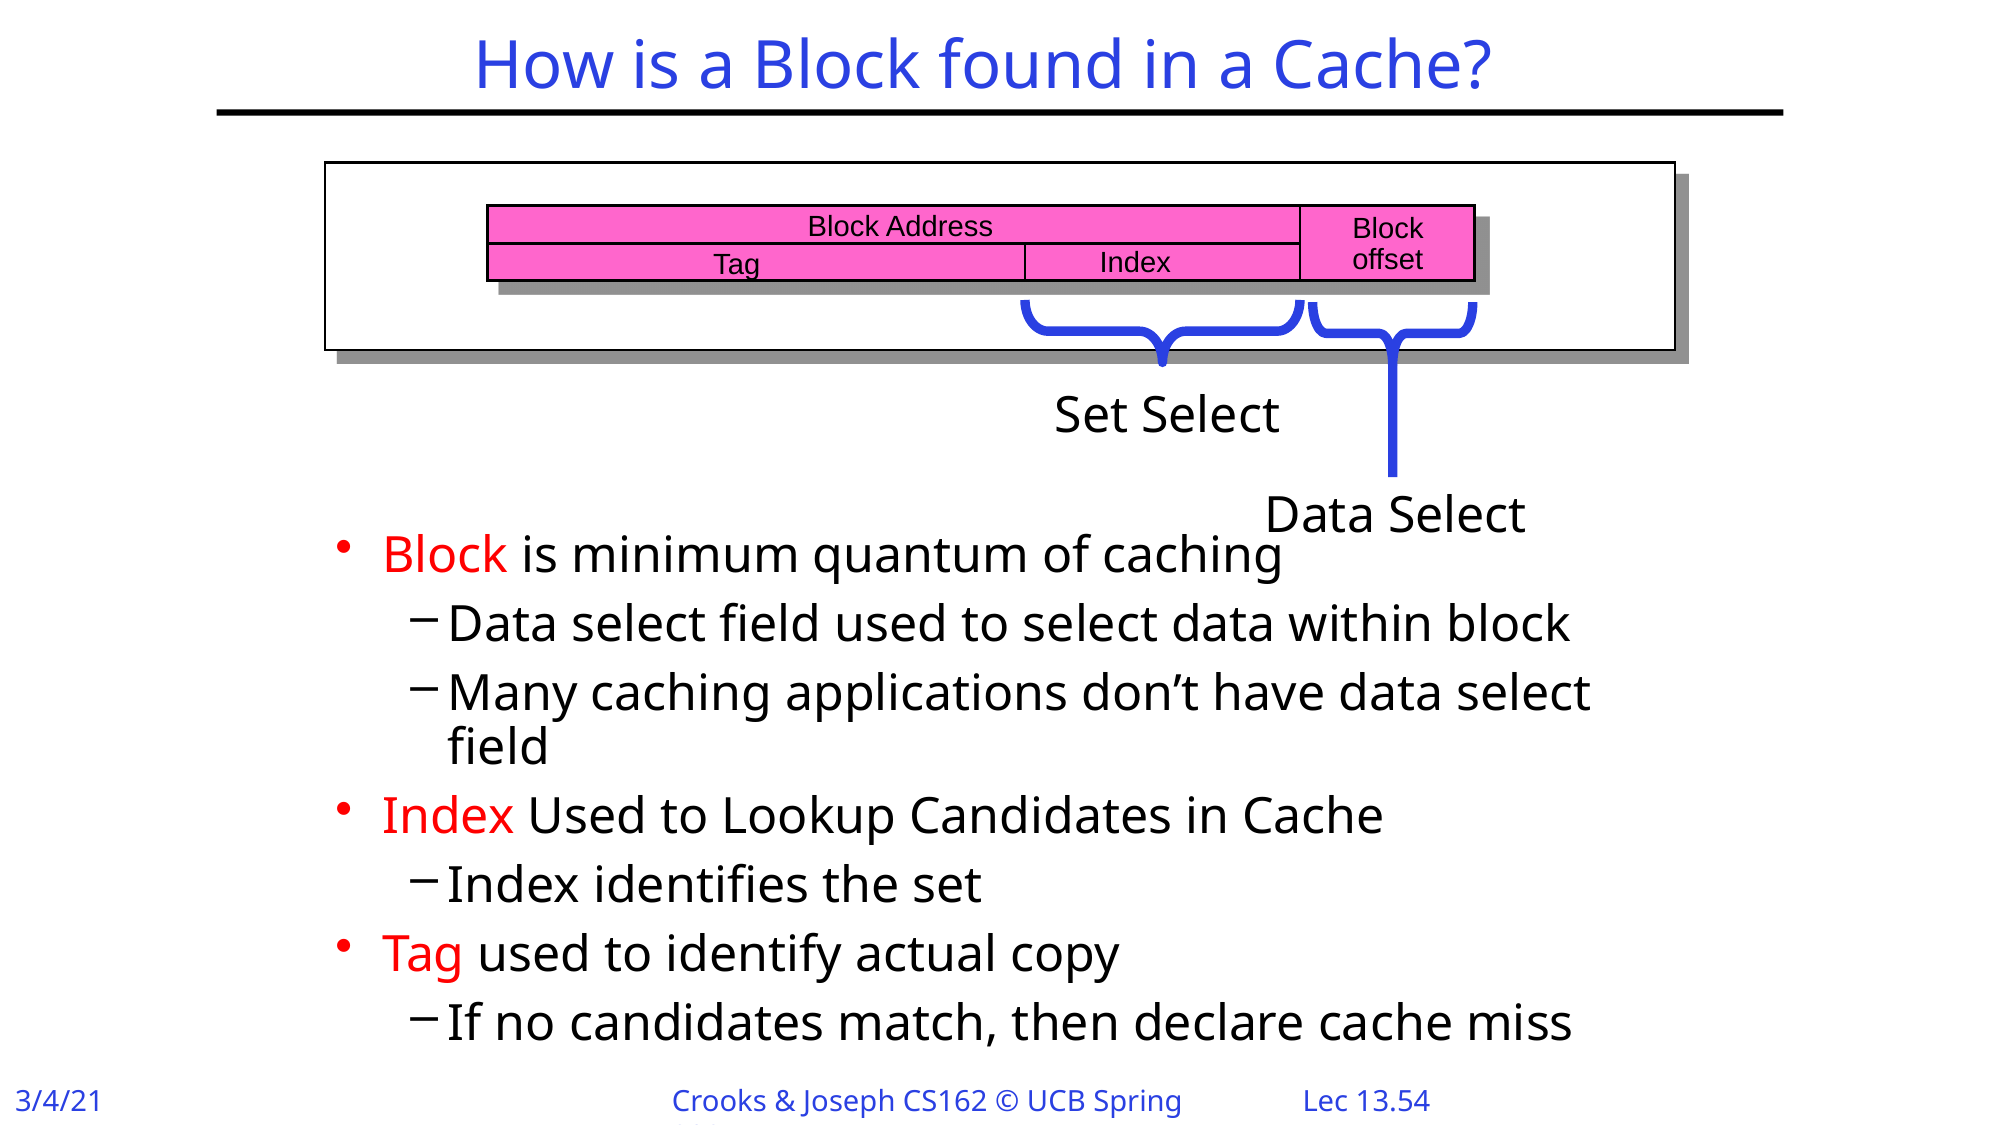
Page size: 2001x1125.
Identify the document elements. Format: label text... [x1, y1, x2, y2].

title How is a Block found in a Cache? [375, 37, 1592, 98]
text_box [324, 162, 1676, 552]
list Block is minimum quantum of caching Data select field used to select data within block Many caching applications don’t have data select field Index Used to Lookup Candidates in Cache Index identifies the set Tag used to identify actual copy If no candidates match, then declare cache miss [324, 525, 1688, 1125]
